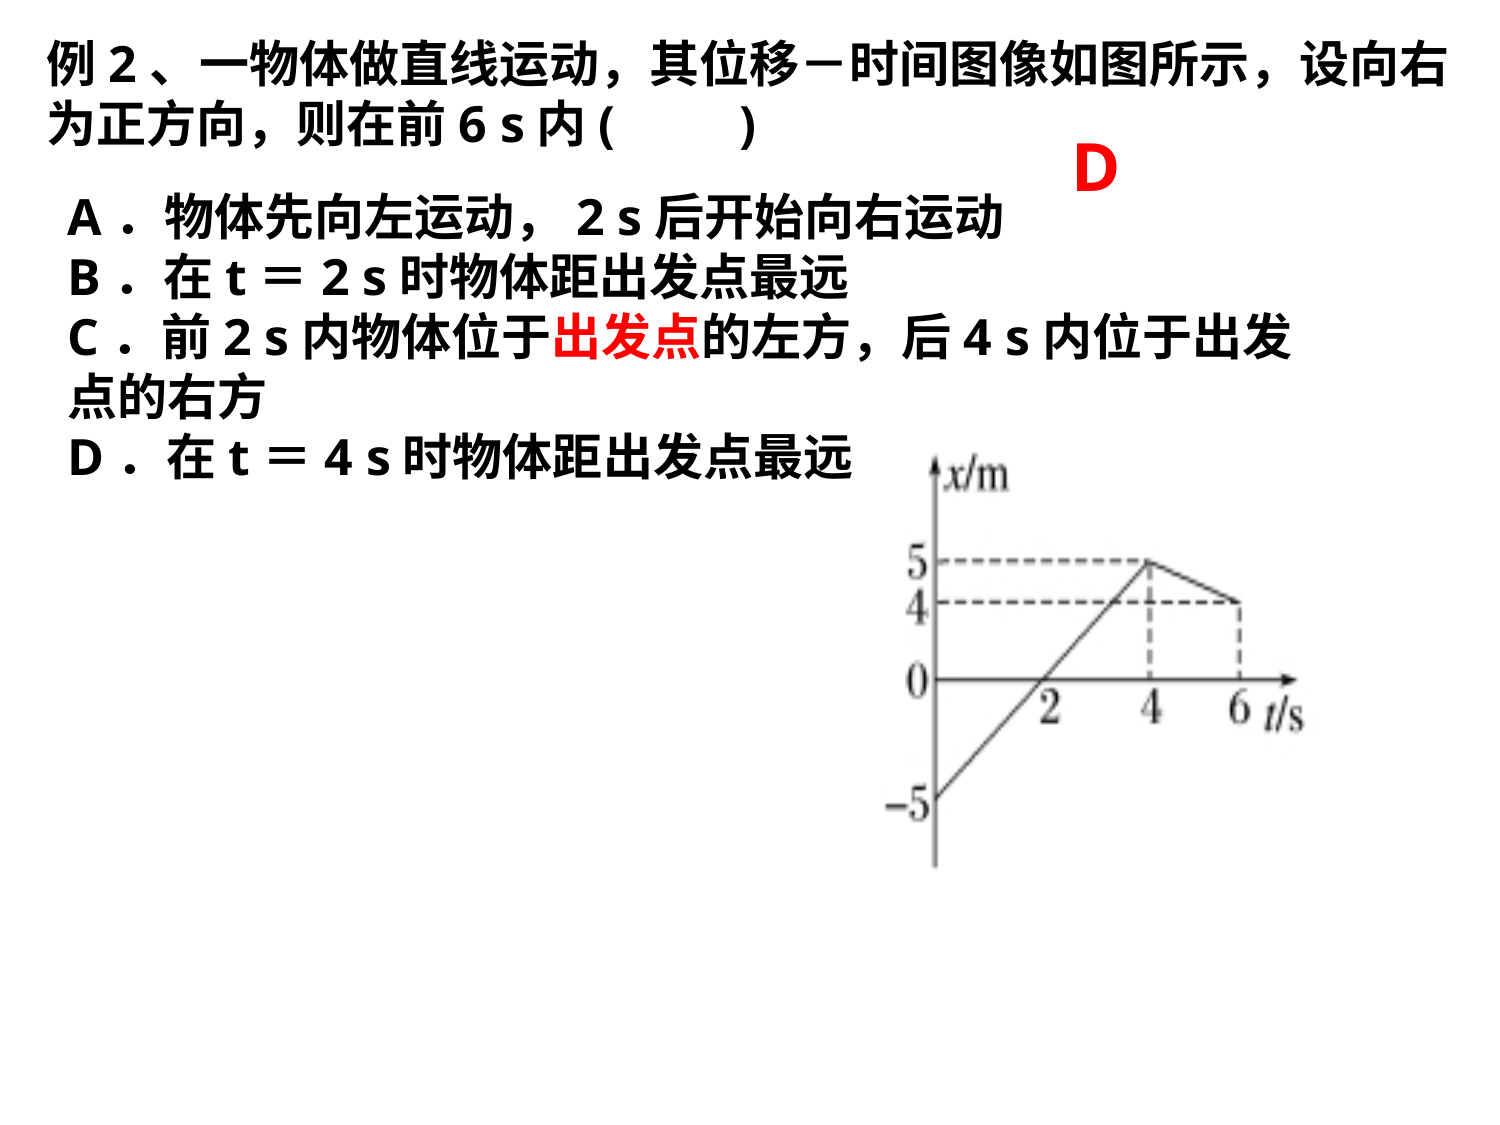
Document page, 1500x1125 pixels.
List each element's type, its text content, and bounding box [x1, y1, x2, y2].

text_box 例2、一物体做直线运动，其位移－时间图像如图所示，设向右为正方向，则在前6 s内( ) [31, 25, 1482, 160]
text_box D [1057, 117, 1178, 206]
text_box A．物体先向左运动，2 s后开始向右运动 B．在t＝2 s时物体距出发点最远 C．前2 s内物体位于出发点的左方，后4 s内位于出发点的右方 D．在t＝4 s时物体距出发点最远 [53, 177, 1336, 493]
picture [884, 451, 1317, 880]
